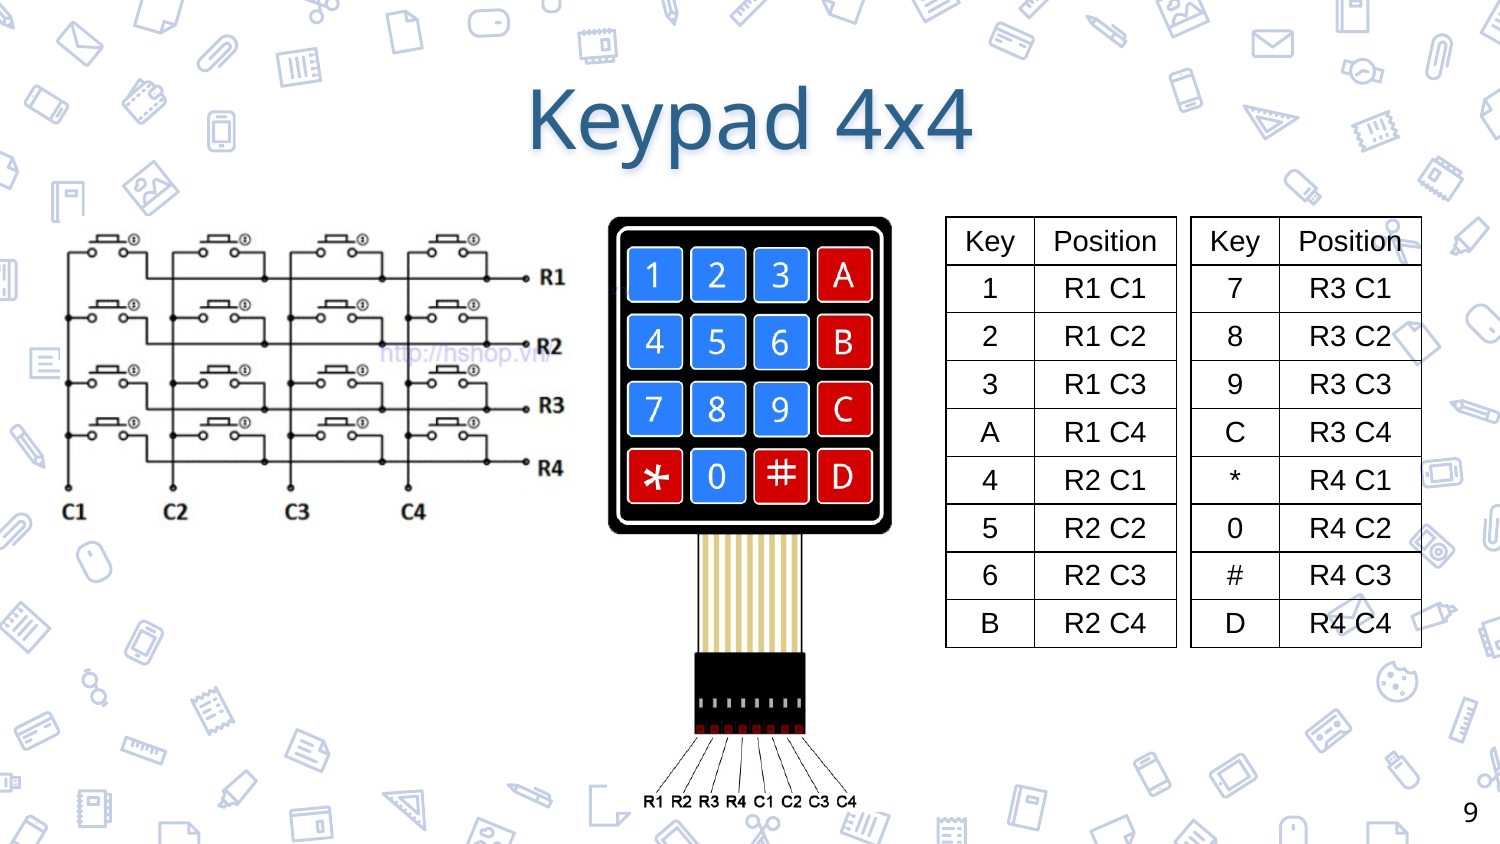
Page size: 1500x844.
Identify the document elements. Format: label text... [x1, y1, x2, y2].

title Keypad 4x4 [182, 58, 1318, 182]
table_cell C [1192, 409, 1279, 456]
table_cell R1 C2 [1035, 313, 1176, 360]
table_cell R2 C4 [1035, 600, 1176, 647]
table_header Position [1280, 218, 1421, 264]
table_cell 1 [947, 266, 1034, 312]
table_cell R2 C1 [1035, 457, 1176, 503]
table_cell 4 [947, 457, 1034, 503]
table_cell 5 [947, 505, 1034, 551]
table_cell R4 C1 [1280, 457, 1421, 503]
table_cell D [1192, 600, 1279, 647]
table_cell 6 [947, 553, 1034, 599]
table_header Key [947, 218, 1034, 264]
table_header Position [1035, 218, 1176, 264]
table_cell R2 C2 [1035, 505, 1176, 551]
table_cell 2 [947, 313, 1034, 360]
table_cell B [947, 600, 1034, 647]
picture [607, 216, 893, 812]
table_cell 0 [1192, 505, 1279, 551]
table_cell R4 C3 [1280, 553, 1421, 599]
picture [59, 216, 575, 530]
table_cell # [1192, 553, 1279, 599]
table_cell R4 C4 [1280, 600, 1421, 647]
table_cell 9 [1192, 361, 1279, 408]
table_cell R4 C2 [1280, 505, 1421, 551]
table_cell 8 [1192, 313, 1279, 360]
table_cell R2 C3 [1035, 553, 1176, 599]
table_cell R3 C1 [1280, 266, 1421, 312]
table_cell R1 C1 [1035, 266, 1176, 312]
table_cell 3 [947, 361, 1034, 408]
table_cell R3 C3 [1280, 361, 1421, 408]
table_cell * [1192, 457, 1279, 503]
table_cell R1 C4 [1035, 409, 1176, 456]
table_cell A [947, 409, 1034, 456]
table_cell R3 C4 [1280, 409, 1421, 456]
table_header Key [1192, 218, 1279, 264]
table_cell R3 C2 [1280, 313, 1421, 360]
table_cell R1 C3 [1035, 361, 1176, 408]
table_cell 7 [1192, 266, 1279, 312]
slide_number 9 [1403, 779, 1494, 844]
